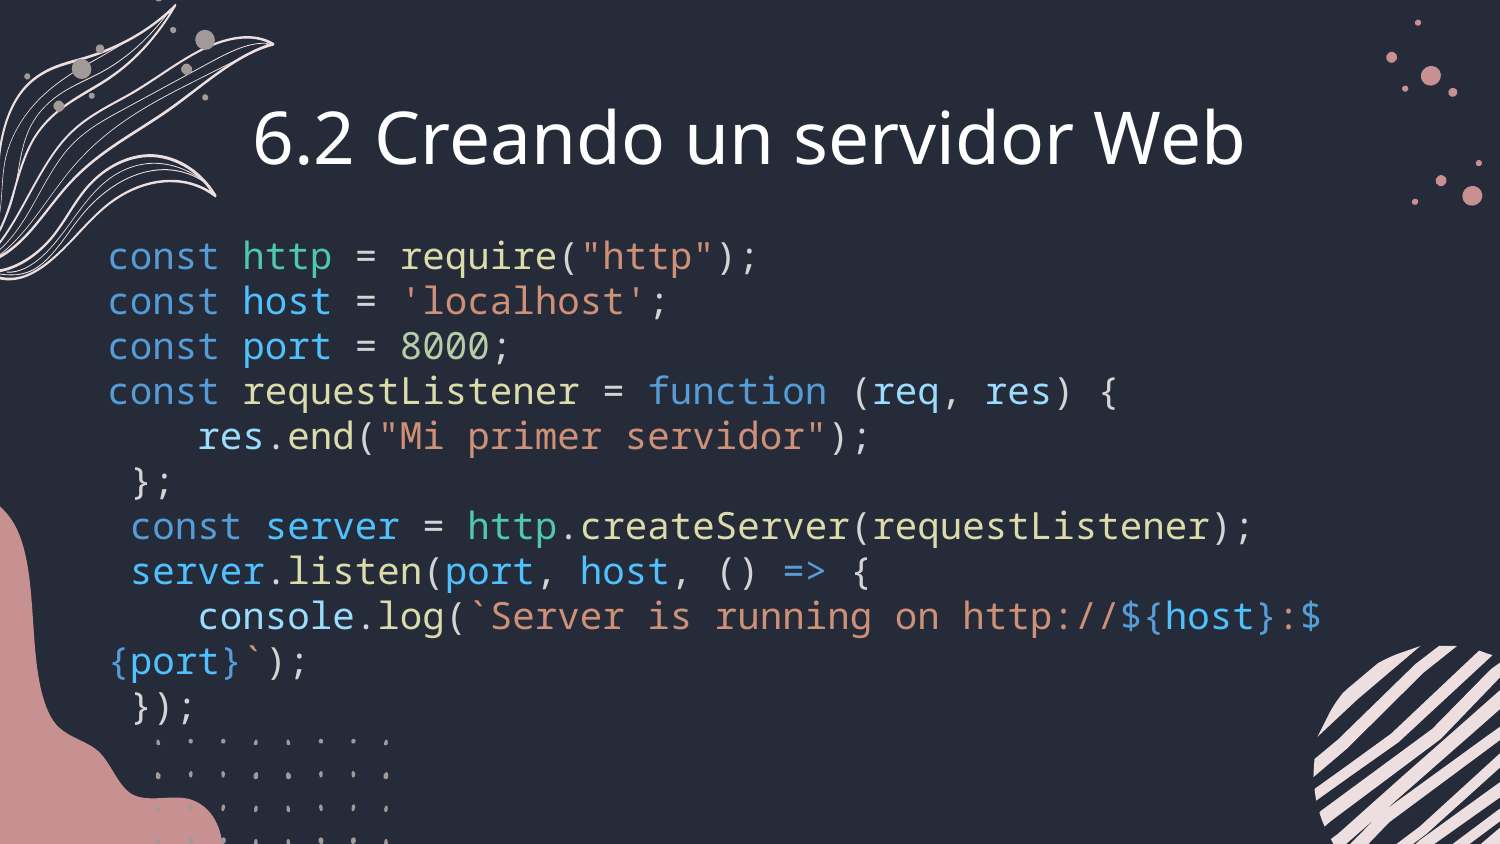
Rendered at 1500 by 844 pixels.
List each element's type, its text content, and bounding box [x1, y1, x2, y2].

subtitle const http = require("http"); const host = 'localhost'; const port = 8000; const requestListener = function (req, res) { res.end("Mi primer servidor"); }; const server = http.createServer(requestListener); server.listen(port, host, () => { console.log(`Server is running on http://${host}:${port}`); }); [69, 216, 1431, 756]
title 6.2 Creando un servidor Web [118, 88, 1382, 183]
